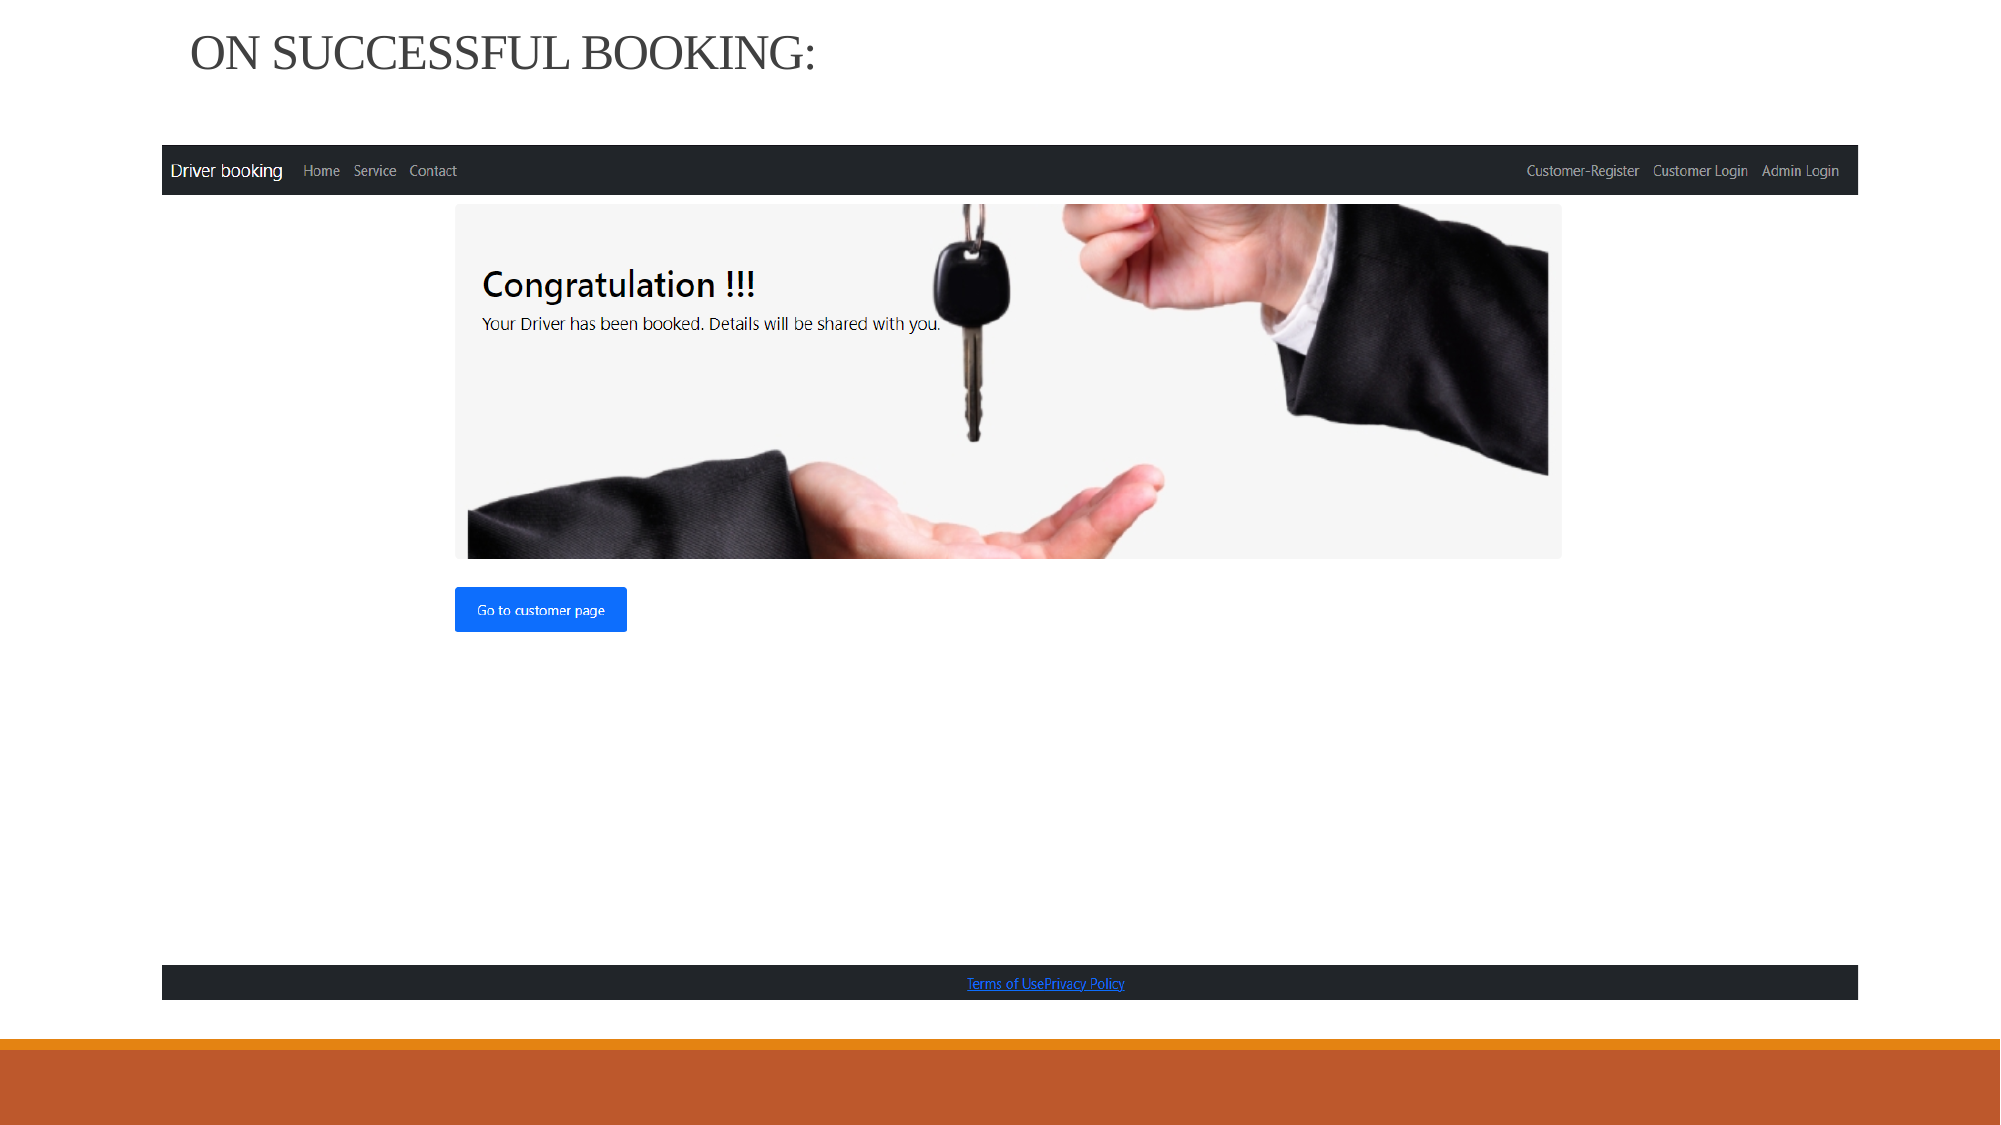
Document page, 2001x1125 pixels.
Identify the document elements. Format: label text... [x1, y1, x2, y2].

title ON SUCCESSFUL BOOKING: [174, 0, 1825, 88]
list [161, 144, 1859, 1000]
